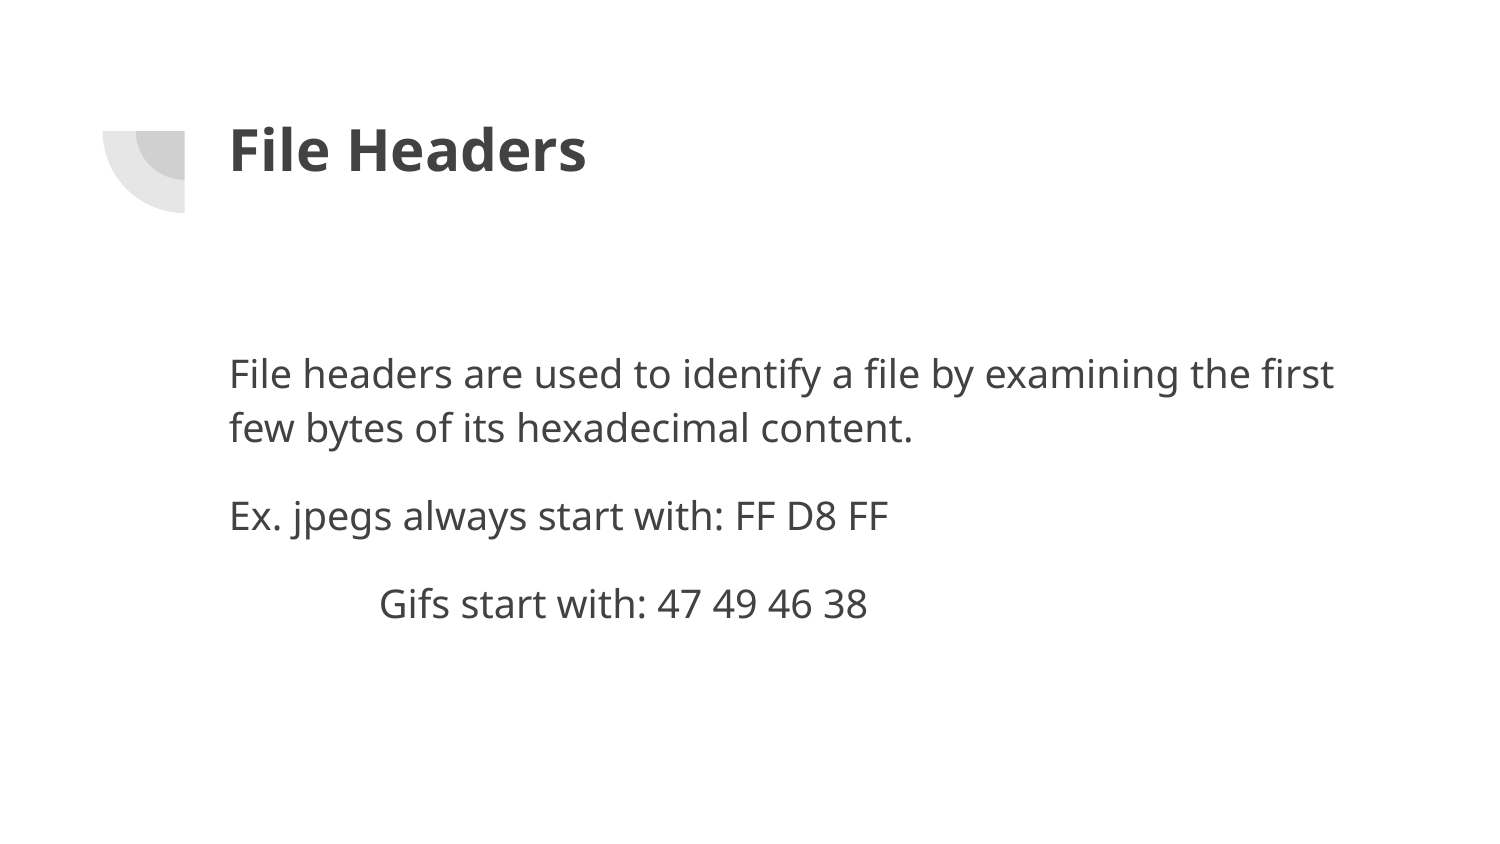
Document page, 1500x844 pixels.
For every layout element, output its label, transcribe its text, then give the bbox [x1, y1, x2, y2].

title File Headers [213, 98, 1368, 263]
list File headers are used to identify a file by examining the first few bytes of its hexadecimal content. Ex. jpegs always start with: FF D8 FF Gifs start with: 47 49 46 38 [213, 326, 1368, 744]
